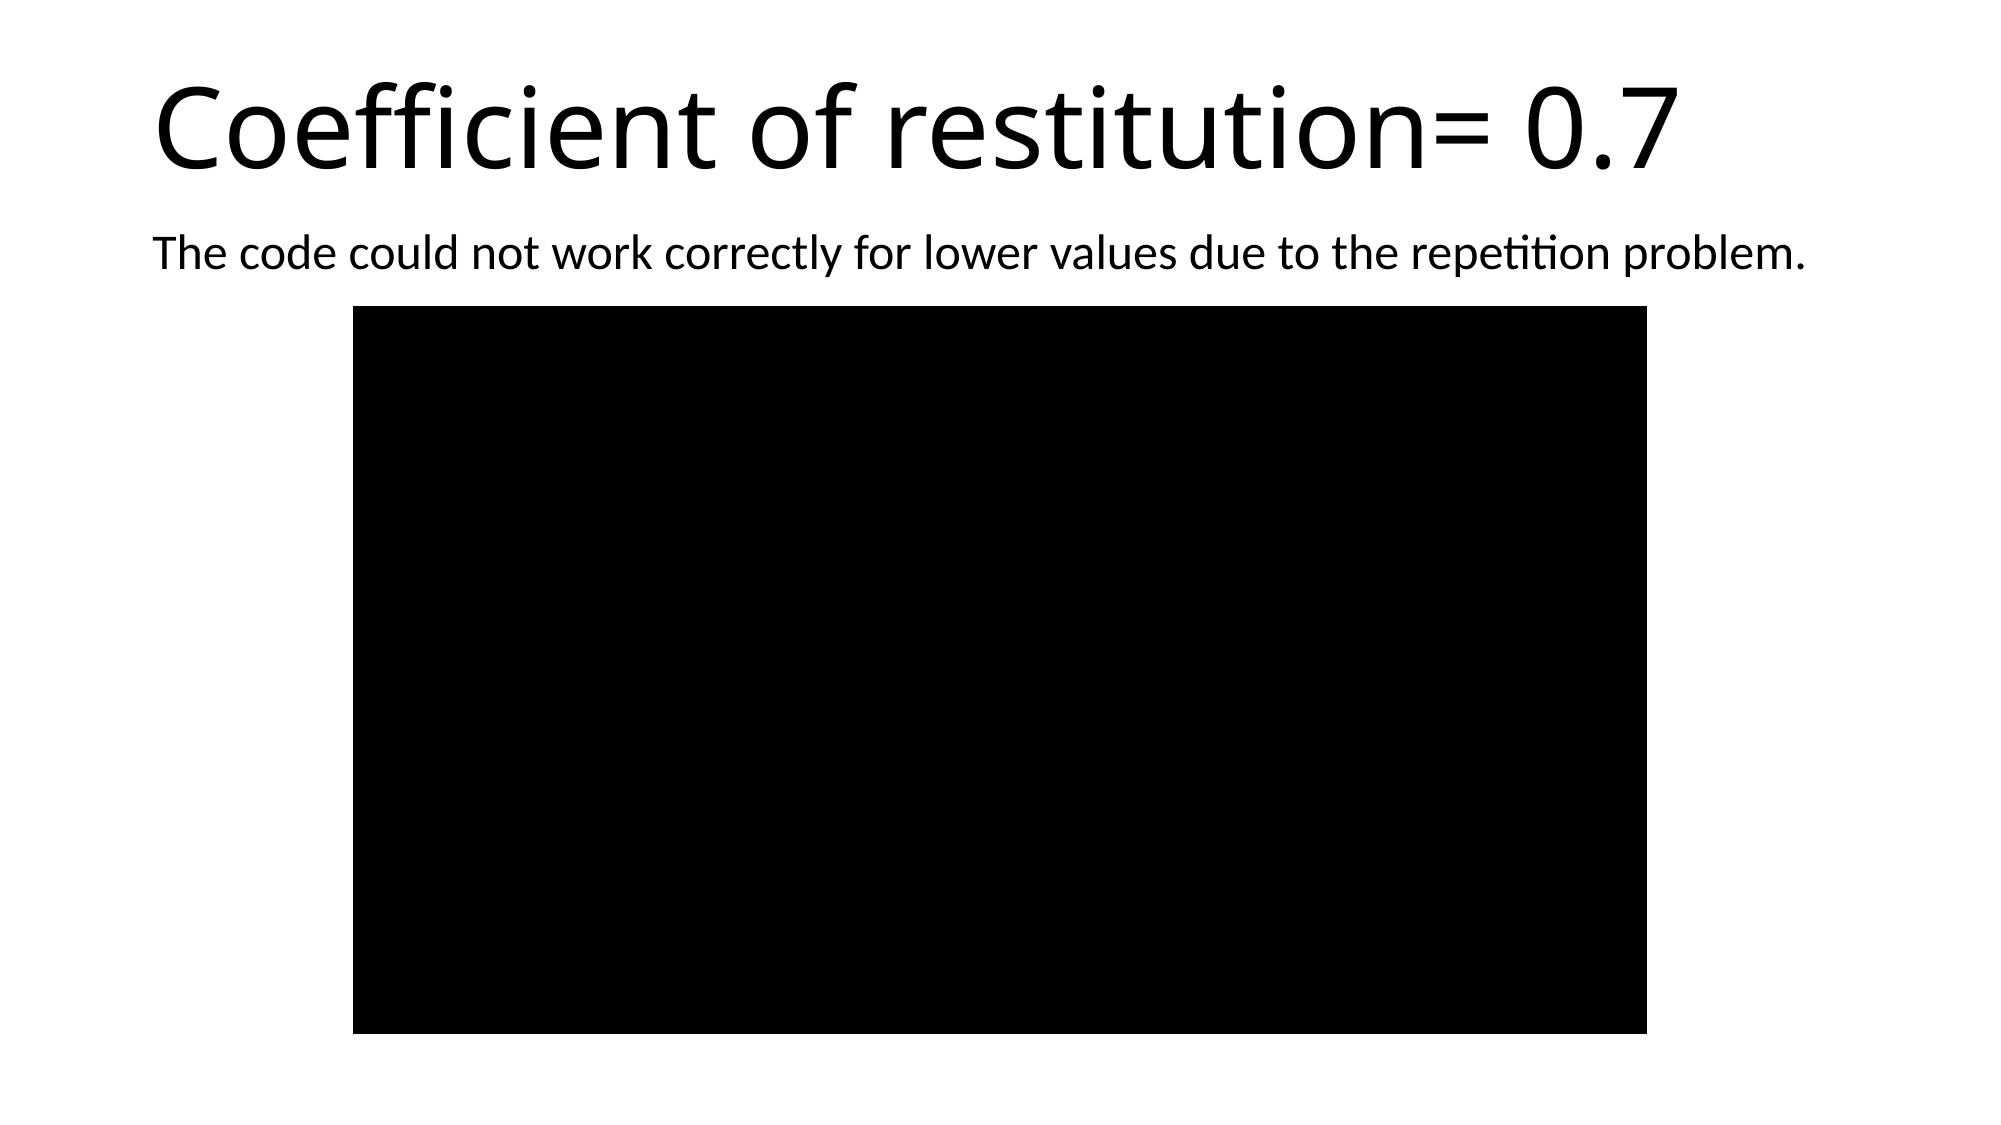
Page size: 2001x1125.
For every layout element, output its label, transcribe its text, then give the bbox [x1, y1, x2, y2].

title Coefficient of restitution= 0.7 [137, 47, 1863, 201]
subtitle The code could not work correctly for lower values due to the repetition problem. [137, 219, 1863, 289]
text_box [352, 305, 1648, 1035]
